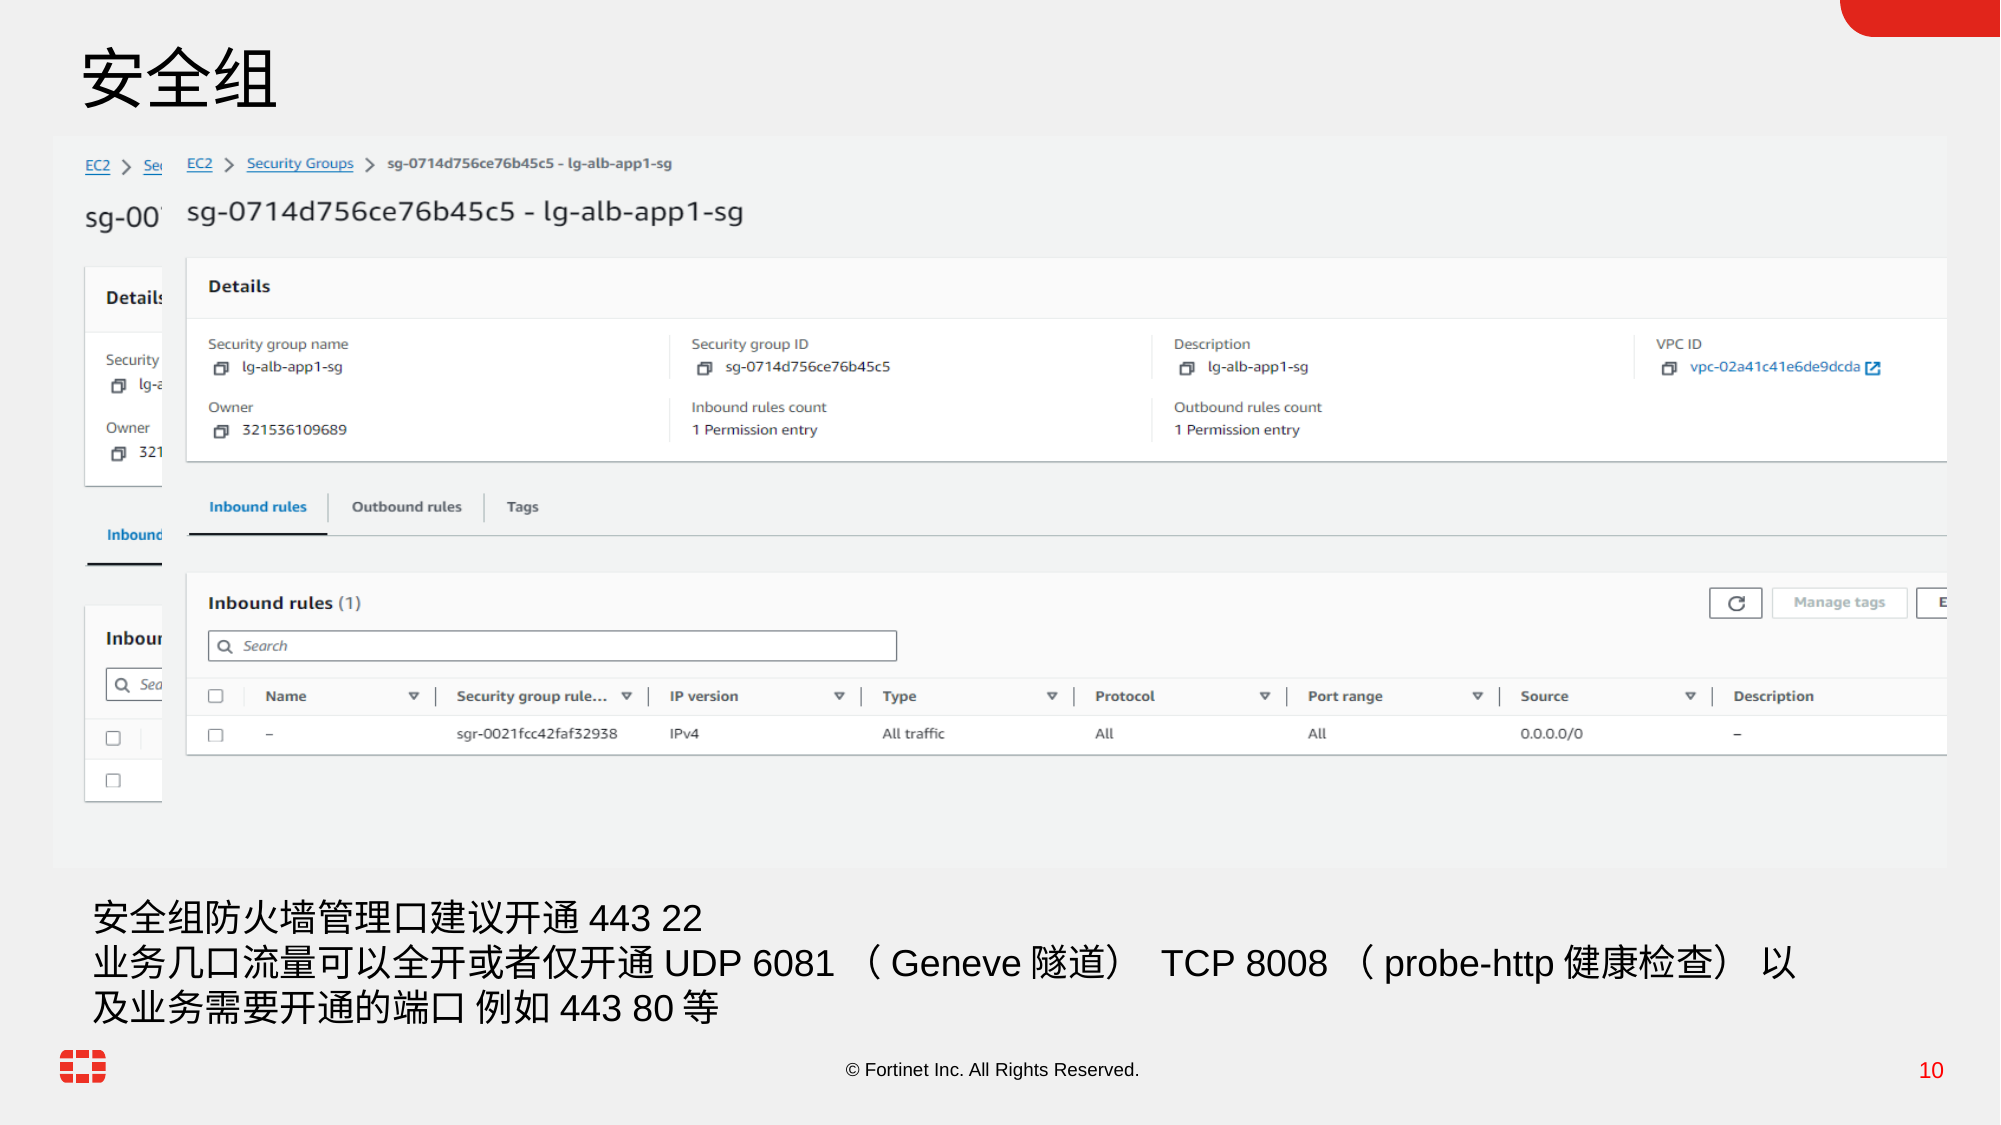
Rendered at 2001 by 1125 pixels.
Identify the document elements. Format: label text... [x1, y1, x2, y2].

picture [53, 136, 1947, 868]
text_box 安全组 [64, 38, 295, 126]
text_box 安全组防火墙管理口建议开通443 22 业务几口流量可以全开或者仅开通UDP 6081（Geneve隧道） TCP 8008（probe-http健康检查） 以及业务需要开通的端口 例如443 80等 [77, 886, 1821, 1037]
